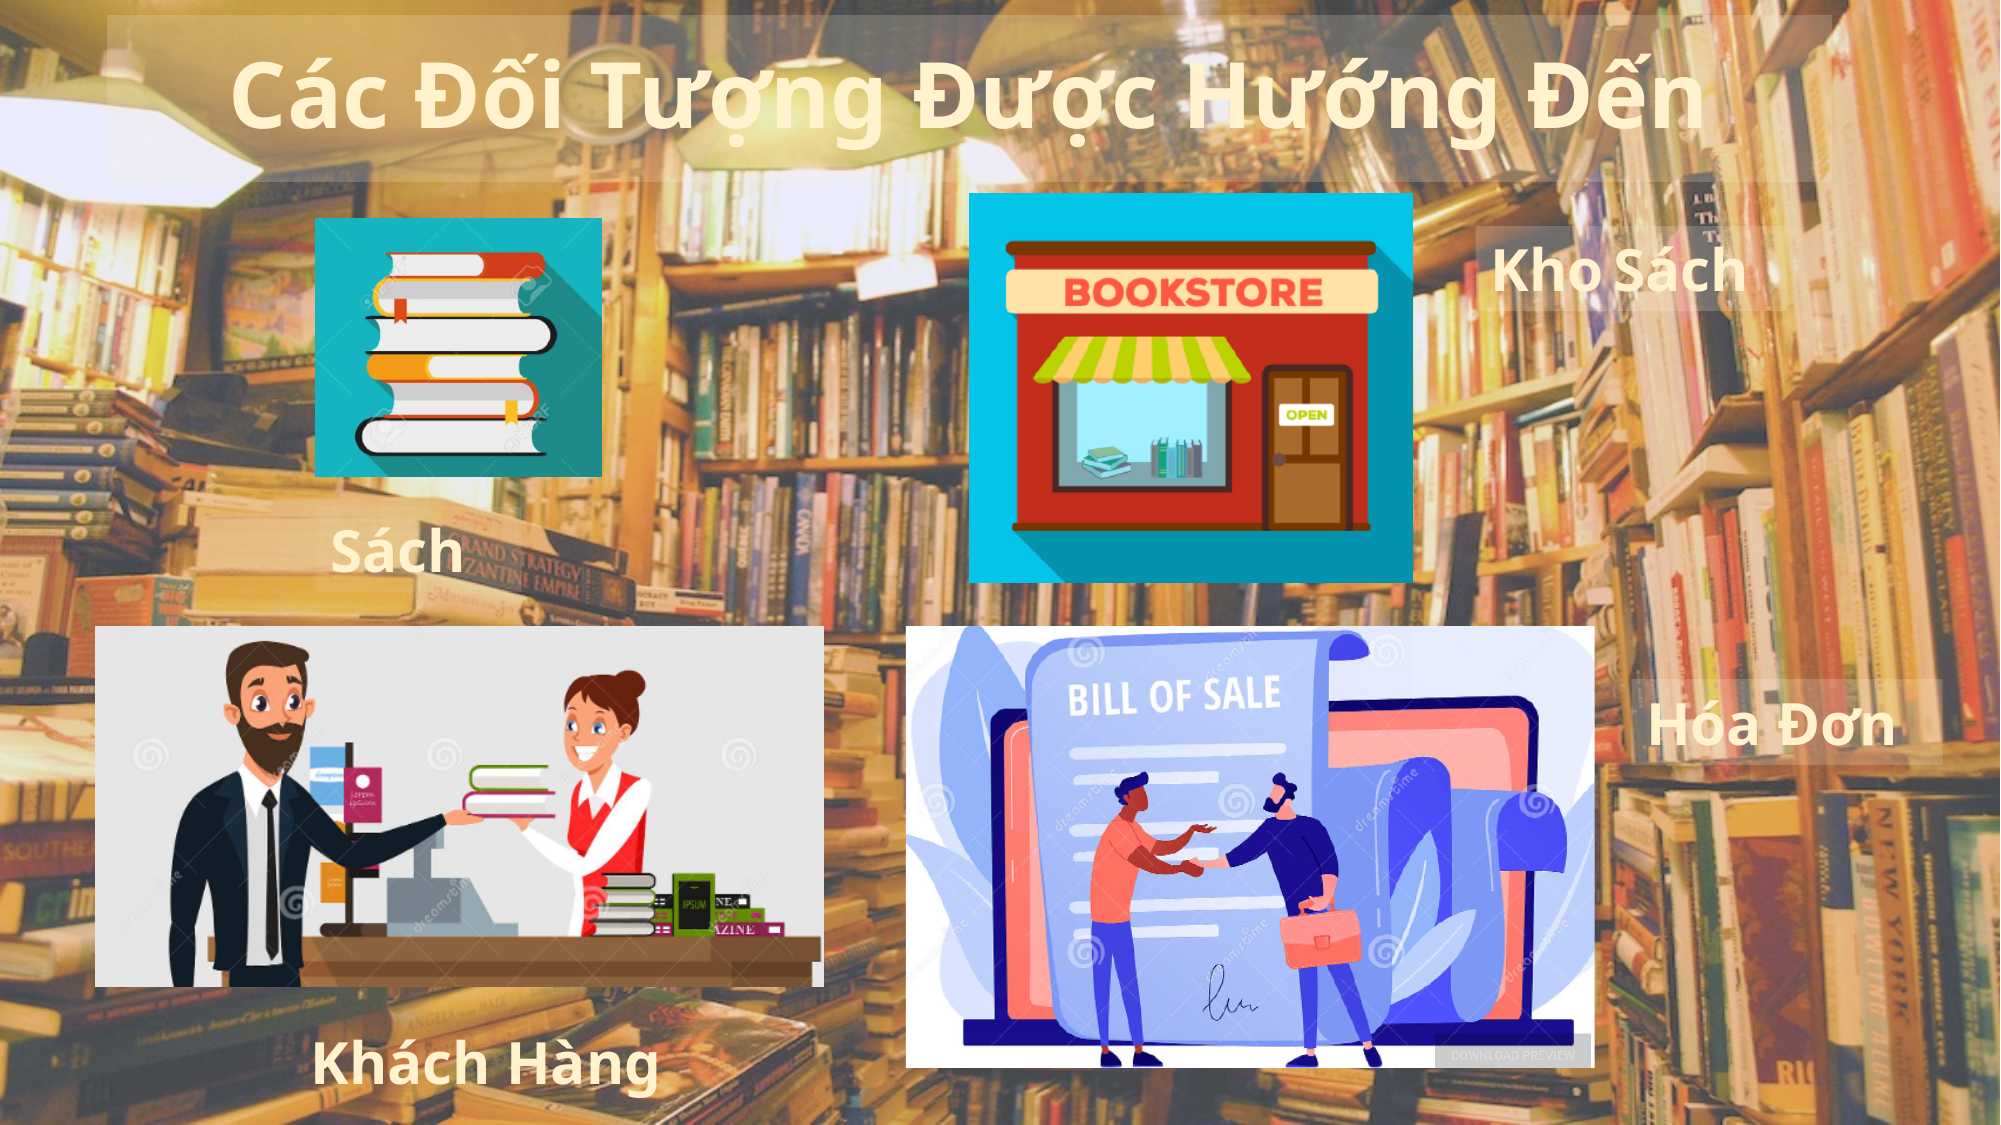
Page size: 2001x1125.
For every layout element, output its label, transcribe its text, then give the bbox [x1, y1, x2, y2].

text_box Hóa Đơn [1631, 679, 1943, 765]
text_box Khách Hàng [295, 1018, 1296, 1104]
picture [969, 193, 1413, 583]
picture [905, 626, 1595, 1068]
text_box Sách [315, 507, 522, 592]
picture [95, 626, 825, 988]
title Các Đối Tượng Được Hướng Đến [107, 15, 1833, 182]
text_box Kho Sách [1475, 226, 1788, 311]
picture [315, 218, 601, 477]
